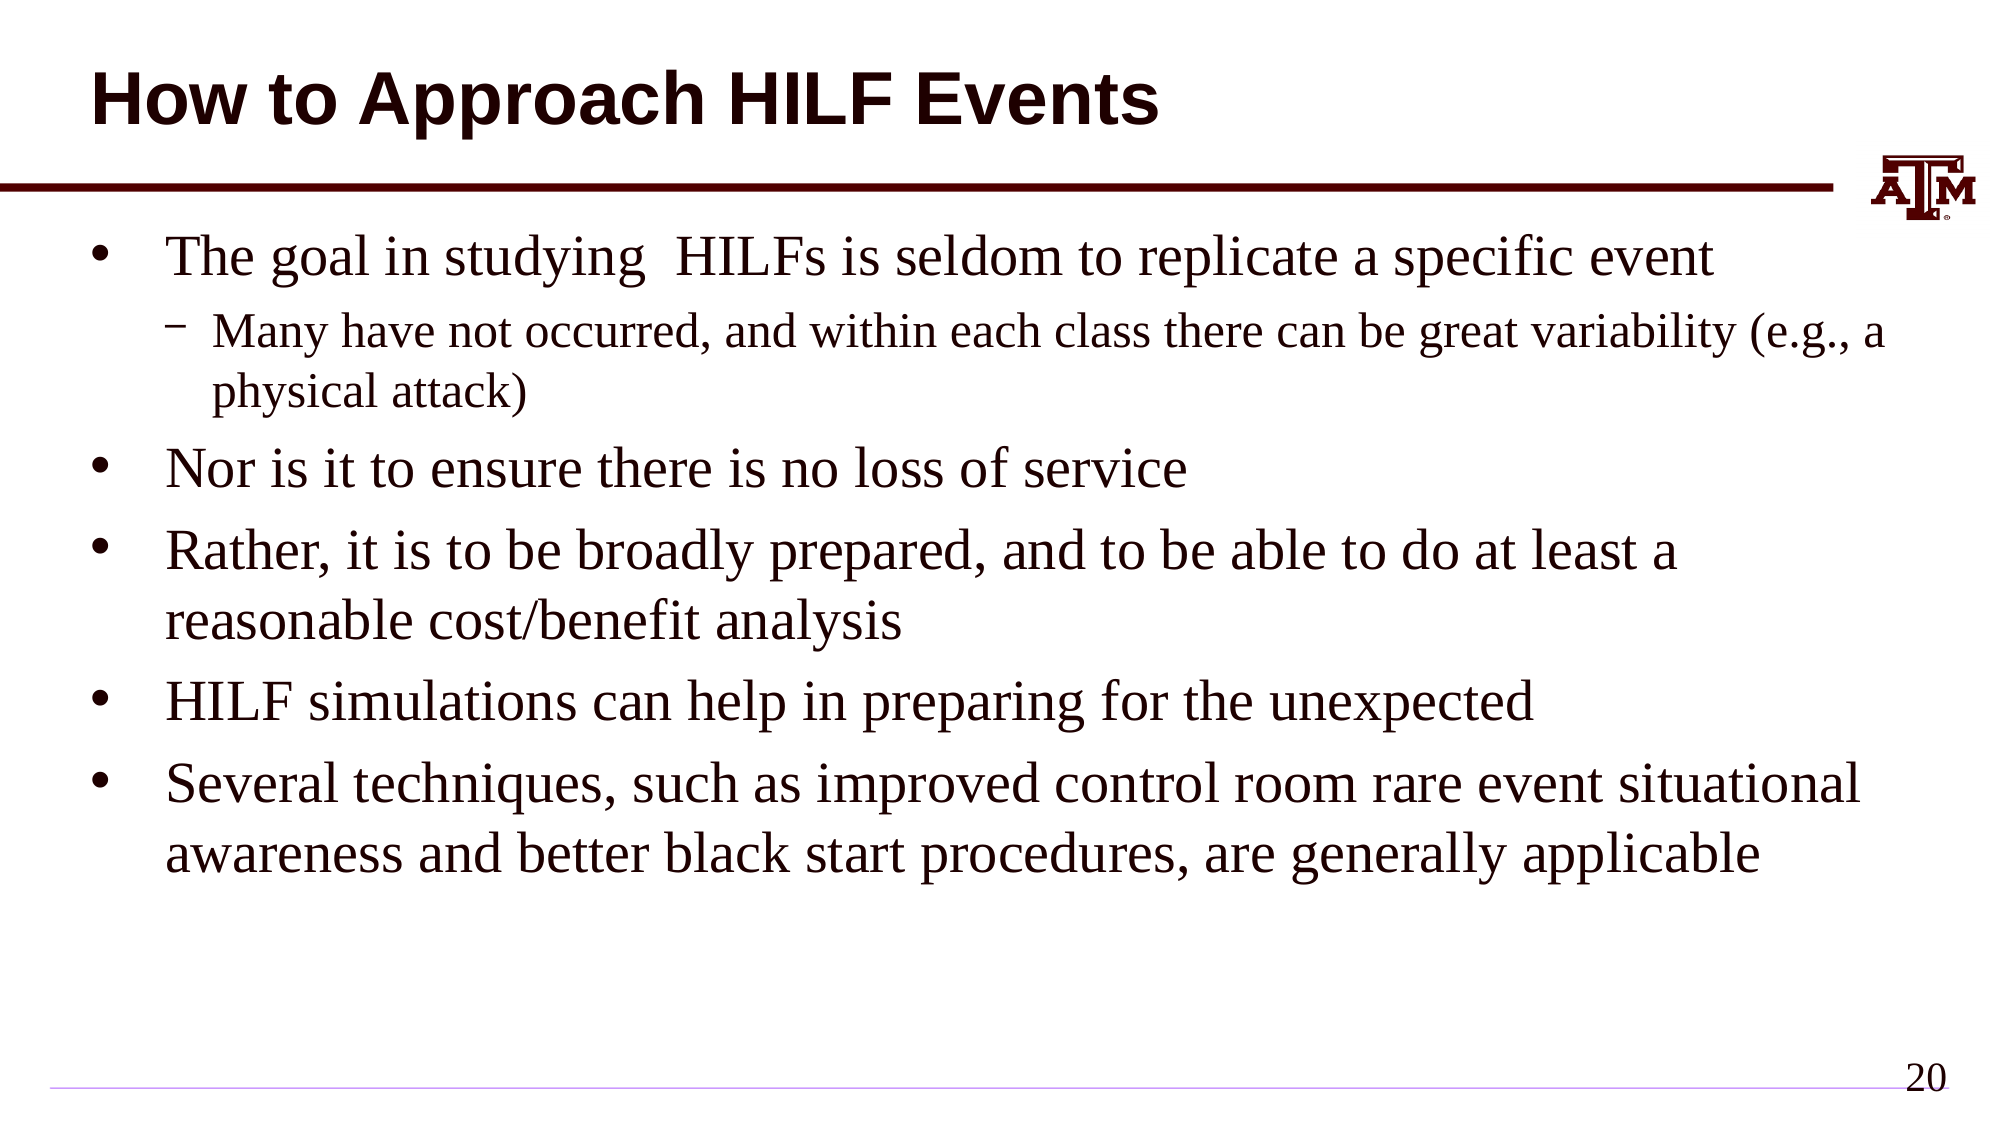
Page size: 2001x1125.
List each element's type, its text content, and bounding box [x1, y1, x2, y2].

picture [1856, 137, 1990, 238]
title How to Approach HILF Events [74, 12, 1909, 188]
list The goal in studying HILFs is seldom to replicate a specific event Many have not occurred, and within each class there can be great variability (e.g., a physical attack) Nor is it to ensure there is no loss of service Rather, it is to be broadly prepared, and to be able to do at least a reasonable cost/benefit analysis HILF simulations can help in preparing for the unexpected Several techniques, such as improved control room rare event situational awareness and better black start procedures, are generally applicable [74, 209, 1929, 823]
slide_number 19 [1862, 1037, 1963, 1113]
slide_number 19 [1324, 1083, 1676, 1125]
